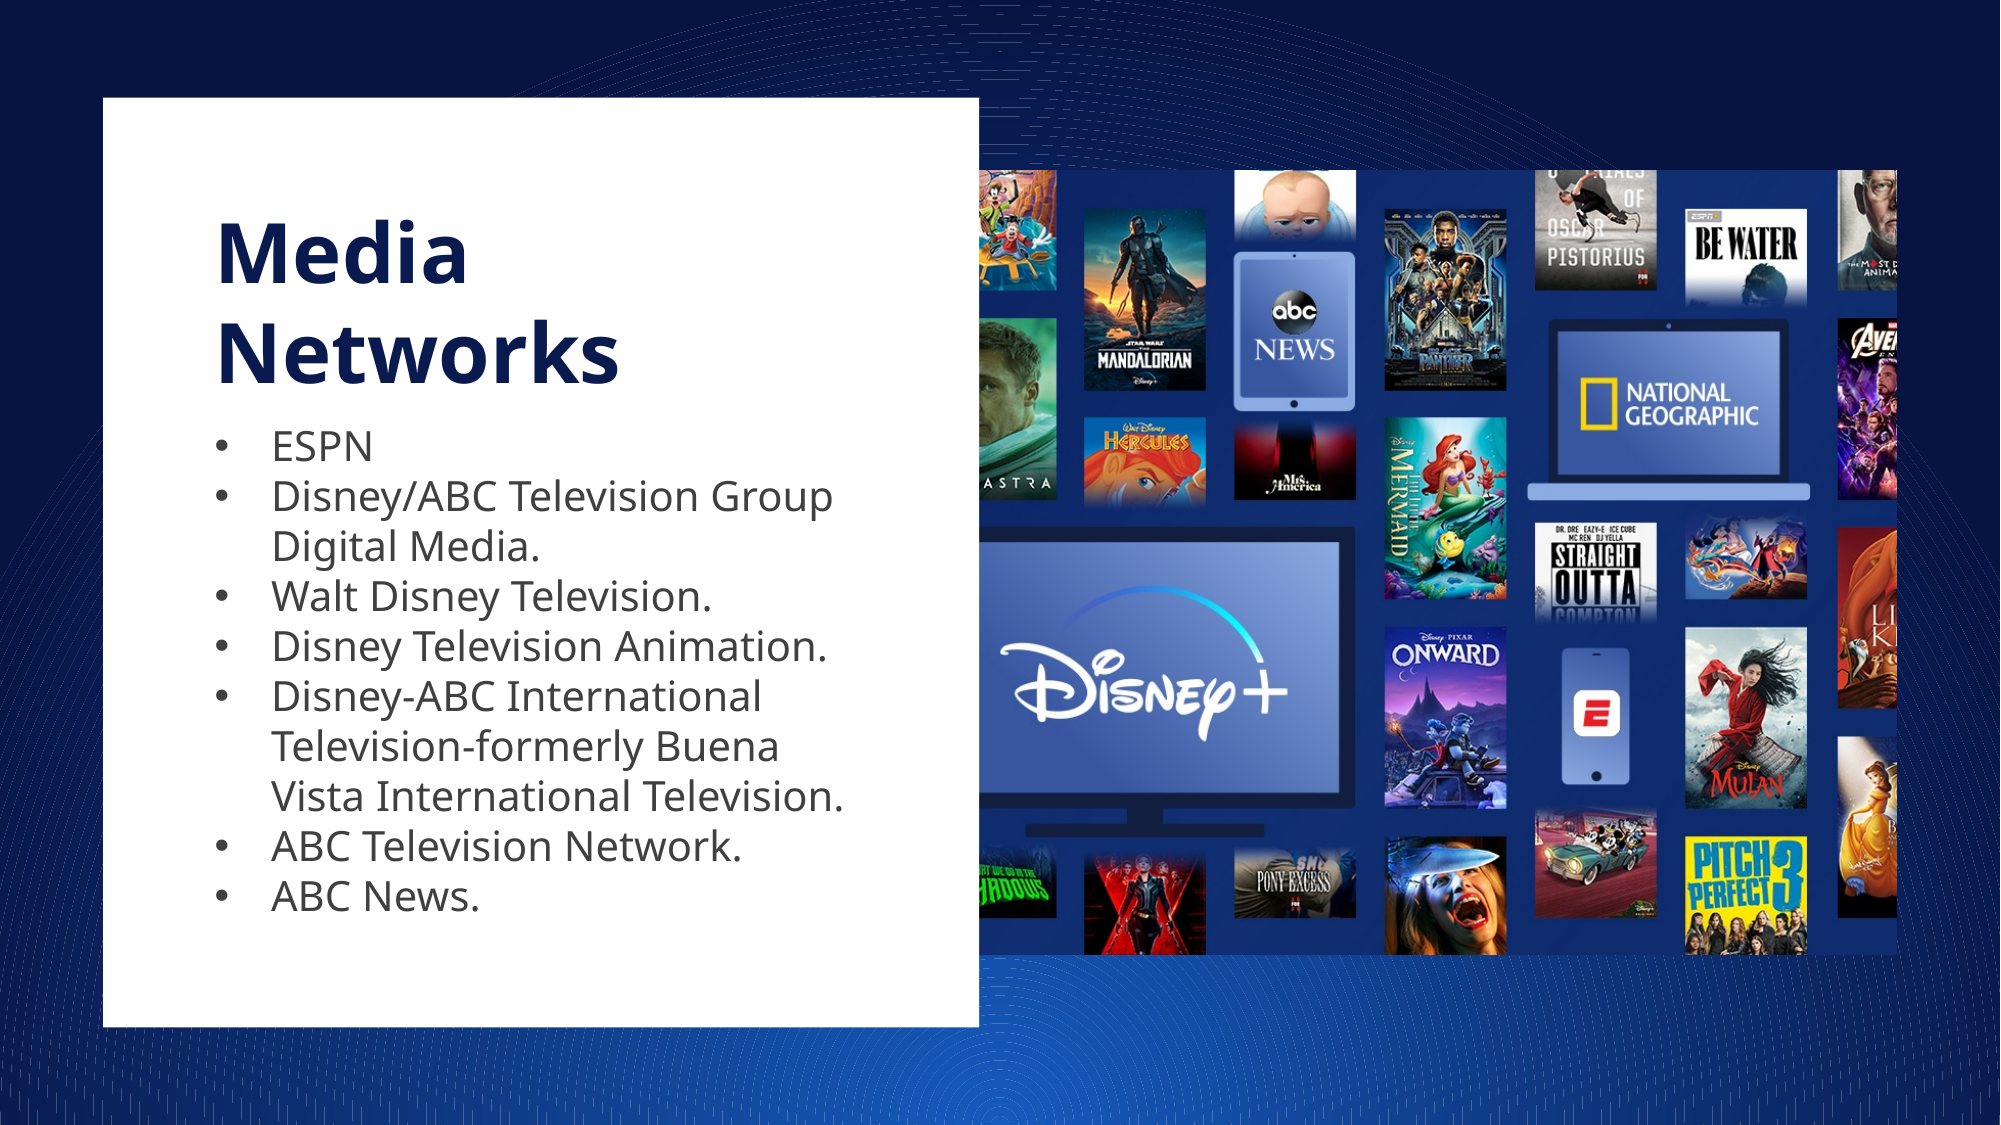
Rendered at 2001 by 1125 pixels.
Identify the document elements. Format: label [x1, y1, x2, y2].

text_box [102, 97, 980, 1028]
picture [850, 170, 1897, 955]
text_box [199, 192, 883, 933]
